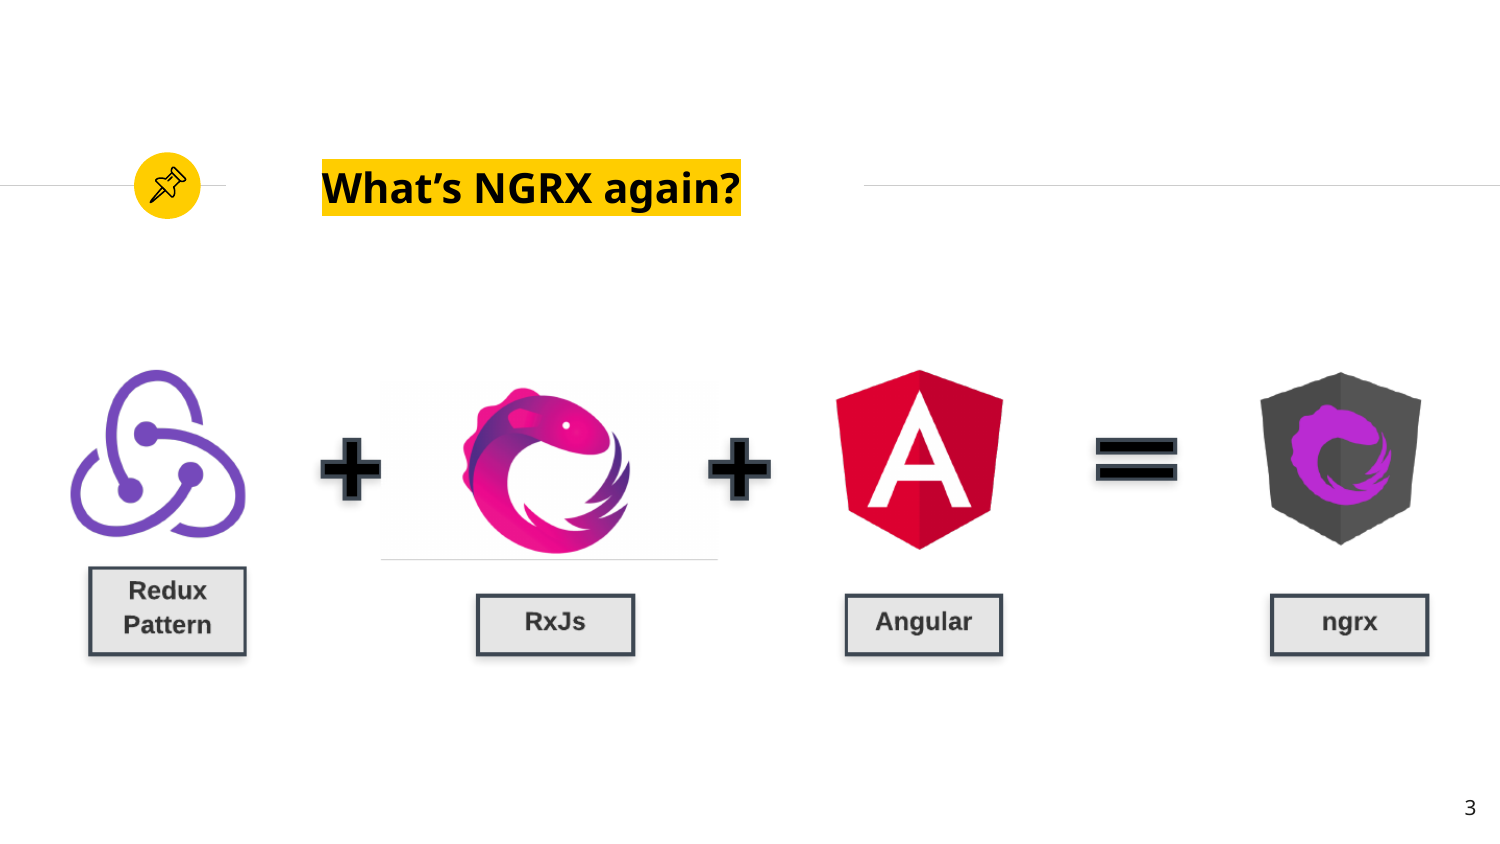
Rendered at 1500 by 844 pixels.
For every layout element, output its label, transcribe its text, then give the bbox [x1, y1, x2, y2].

slide_number 3 [1401, 779, 1492, 844]
picture [31, 304, 1468, 693]
title What’s NGRX again? [226, 151, 837, 223]
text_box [150, 166, 186, 203]
